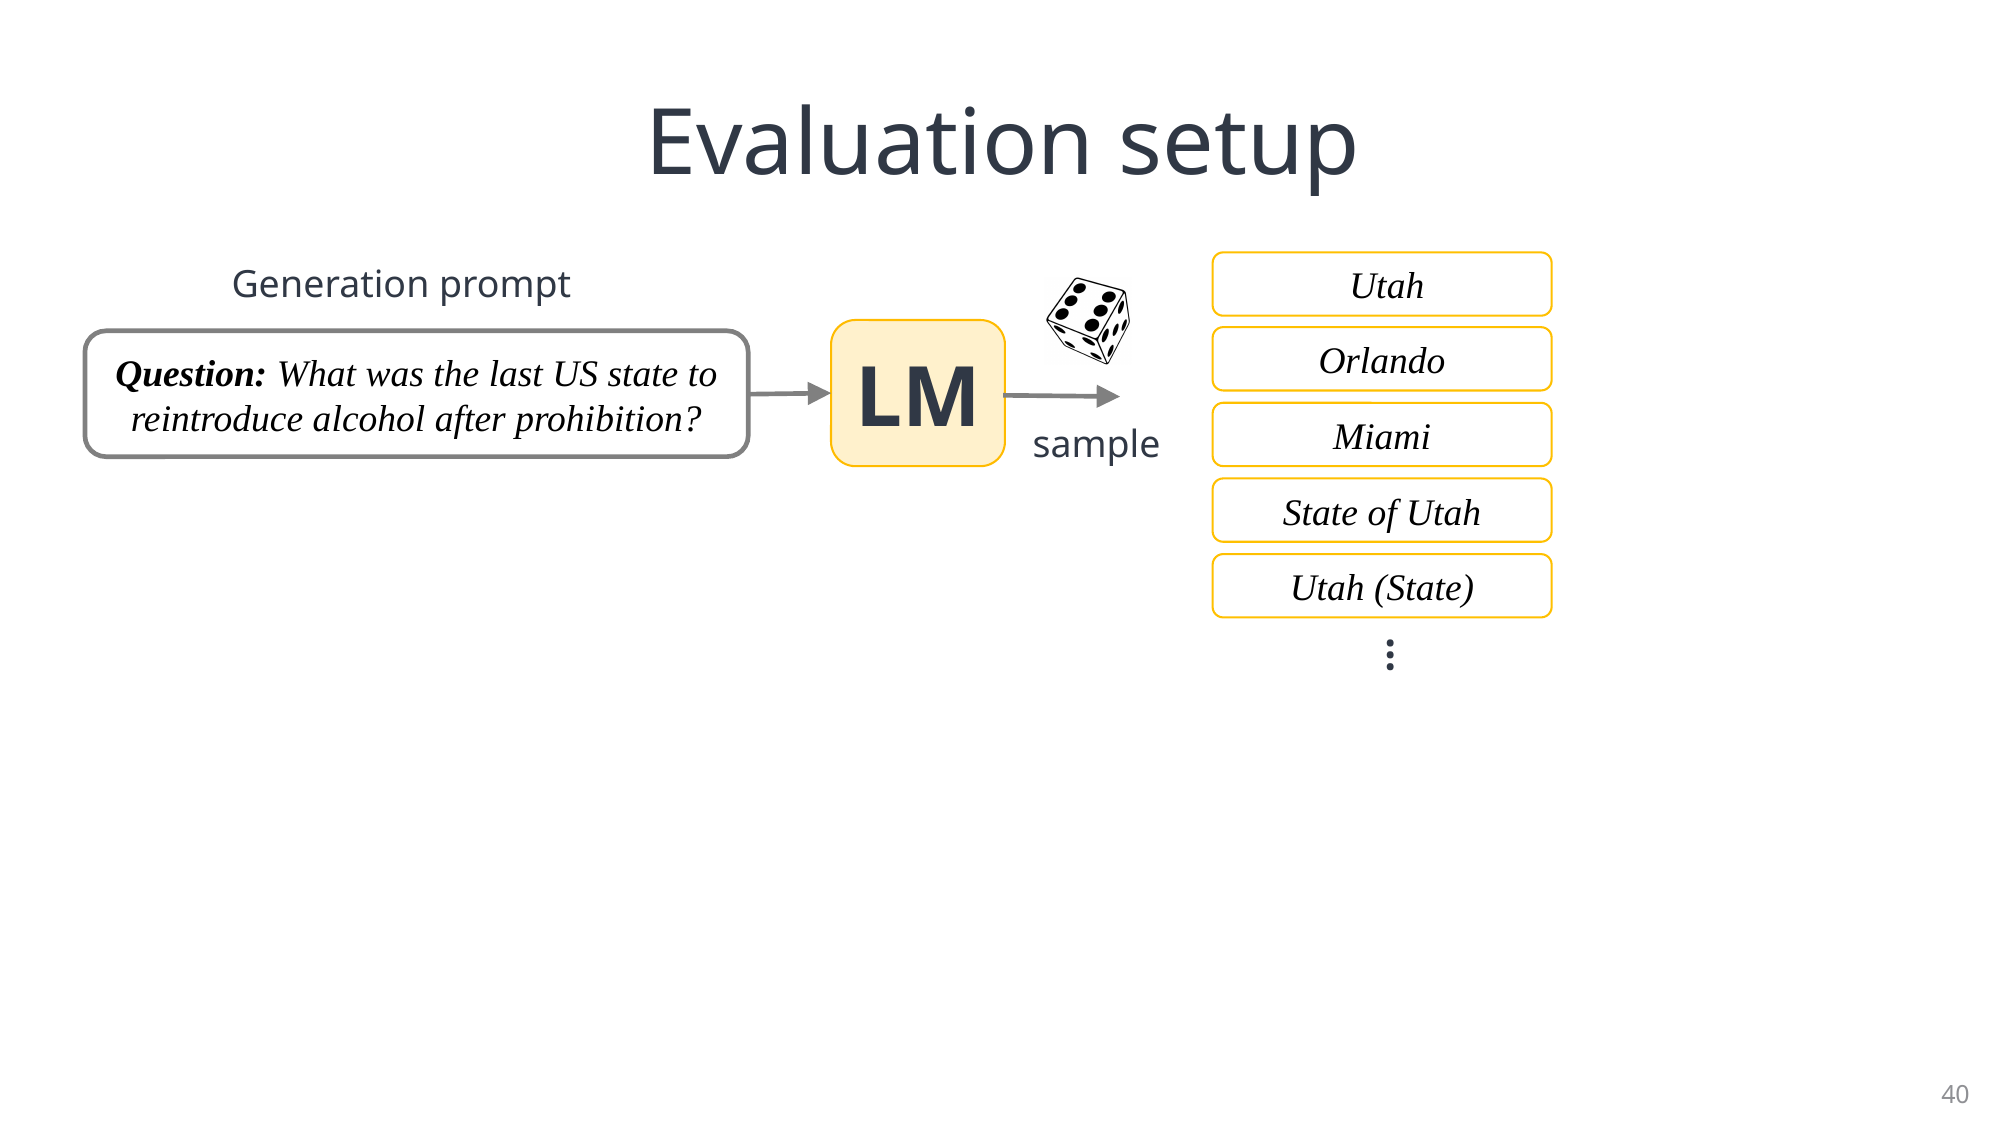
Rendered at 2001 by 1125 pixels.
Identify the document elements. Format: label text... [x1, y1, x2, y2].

text_box sample [1009, 412, 1184, 473]
text_box Utah [1211, 251, 1553, 317]
text_box … [1371, 620, 1437, 689]
title Evaluation setup [32, 62, 1974, 228]
text_box LM [829, 318, 1006, 468]
text_box State of Utah [1211, 477, 1553, 543]
slide_number 40 [1912, 1065, 2000, 1125]
text_box Utah (State) [1211, 553, 1553, 619]
text_box Generation prompt [169, 252, 634, 313]
text_box Question: What was the last US state to reintroduce alcohol after prohibition? [83, 329, 750, 458]
picture [1044, 277, 1132, 365]
text_box Orlando [1211, 326, 1553, 392]
text_box Miami [1211, 401, 1553, 468]
